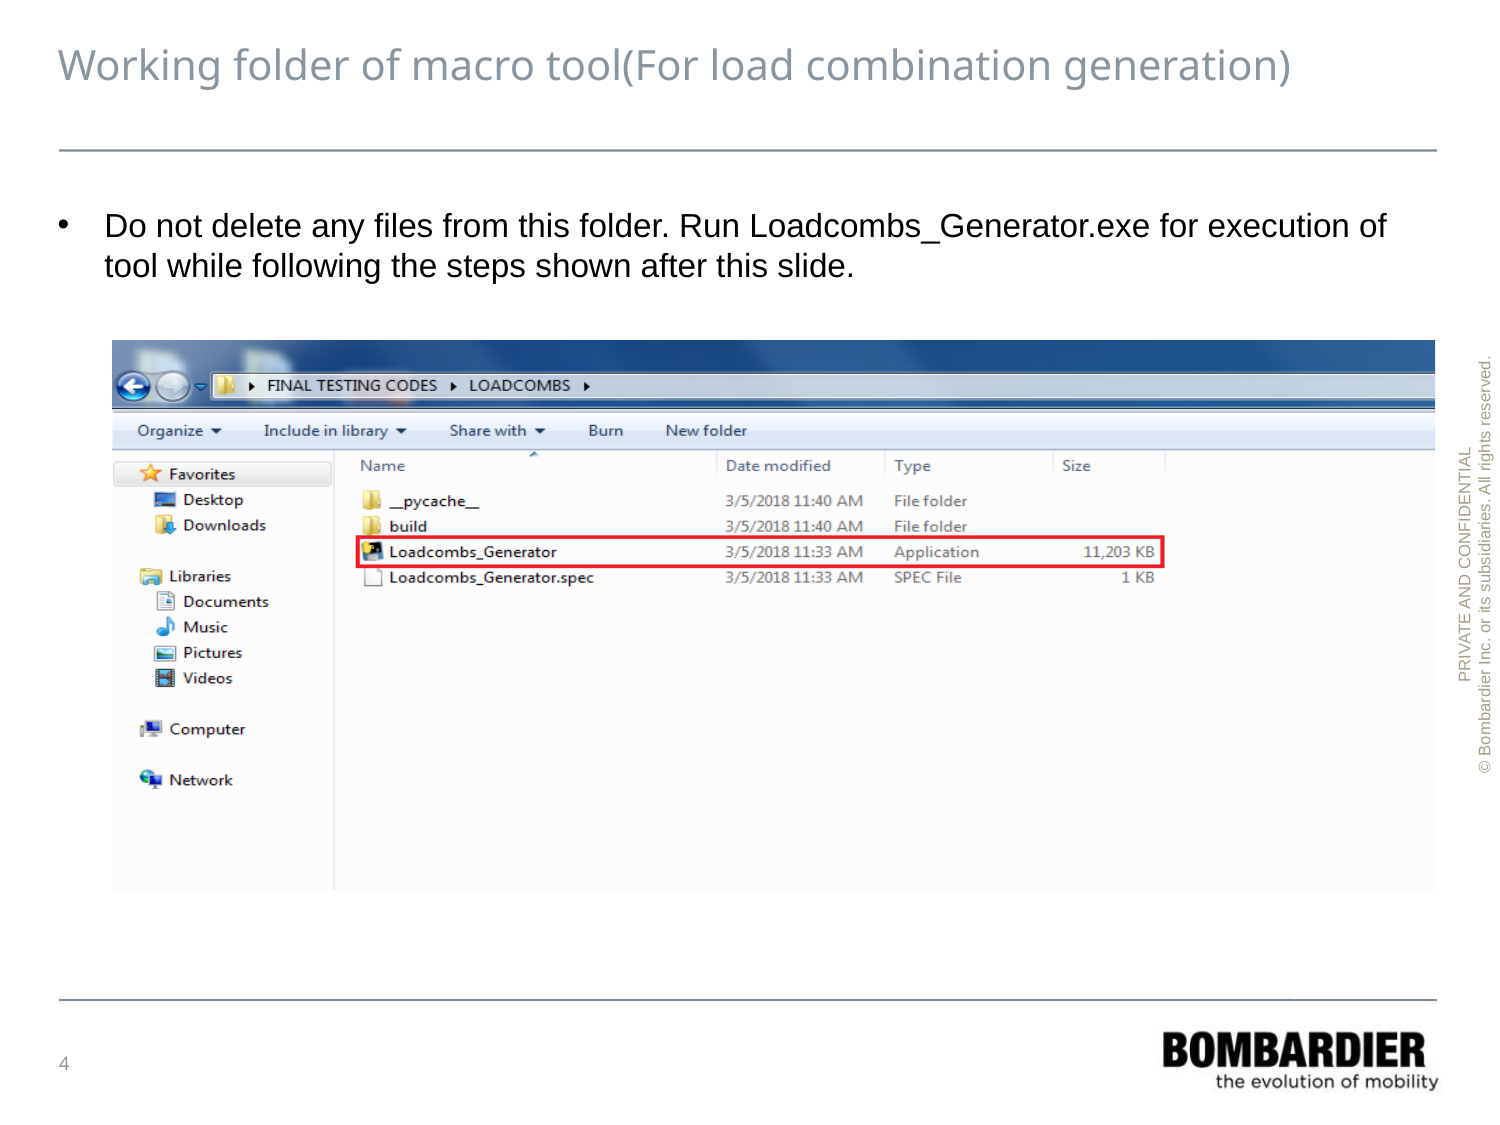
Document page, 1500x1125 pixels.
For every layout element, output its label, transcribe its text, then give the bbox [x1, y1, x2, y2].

slide_number 4 [59, 1035, 113, 1094]
title Working folder of macro tool(For load combination generation) [57, 30, 1436, 149]
picture [111, 340, 1436, 890]
list Do not delete any files from this folder. Run Loadcombs_Generator.exe for execution of tool while following the steps shown after this slide. [57, 196, 1436, 976]
picture [1116, 998, 1500, 1122]
